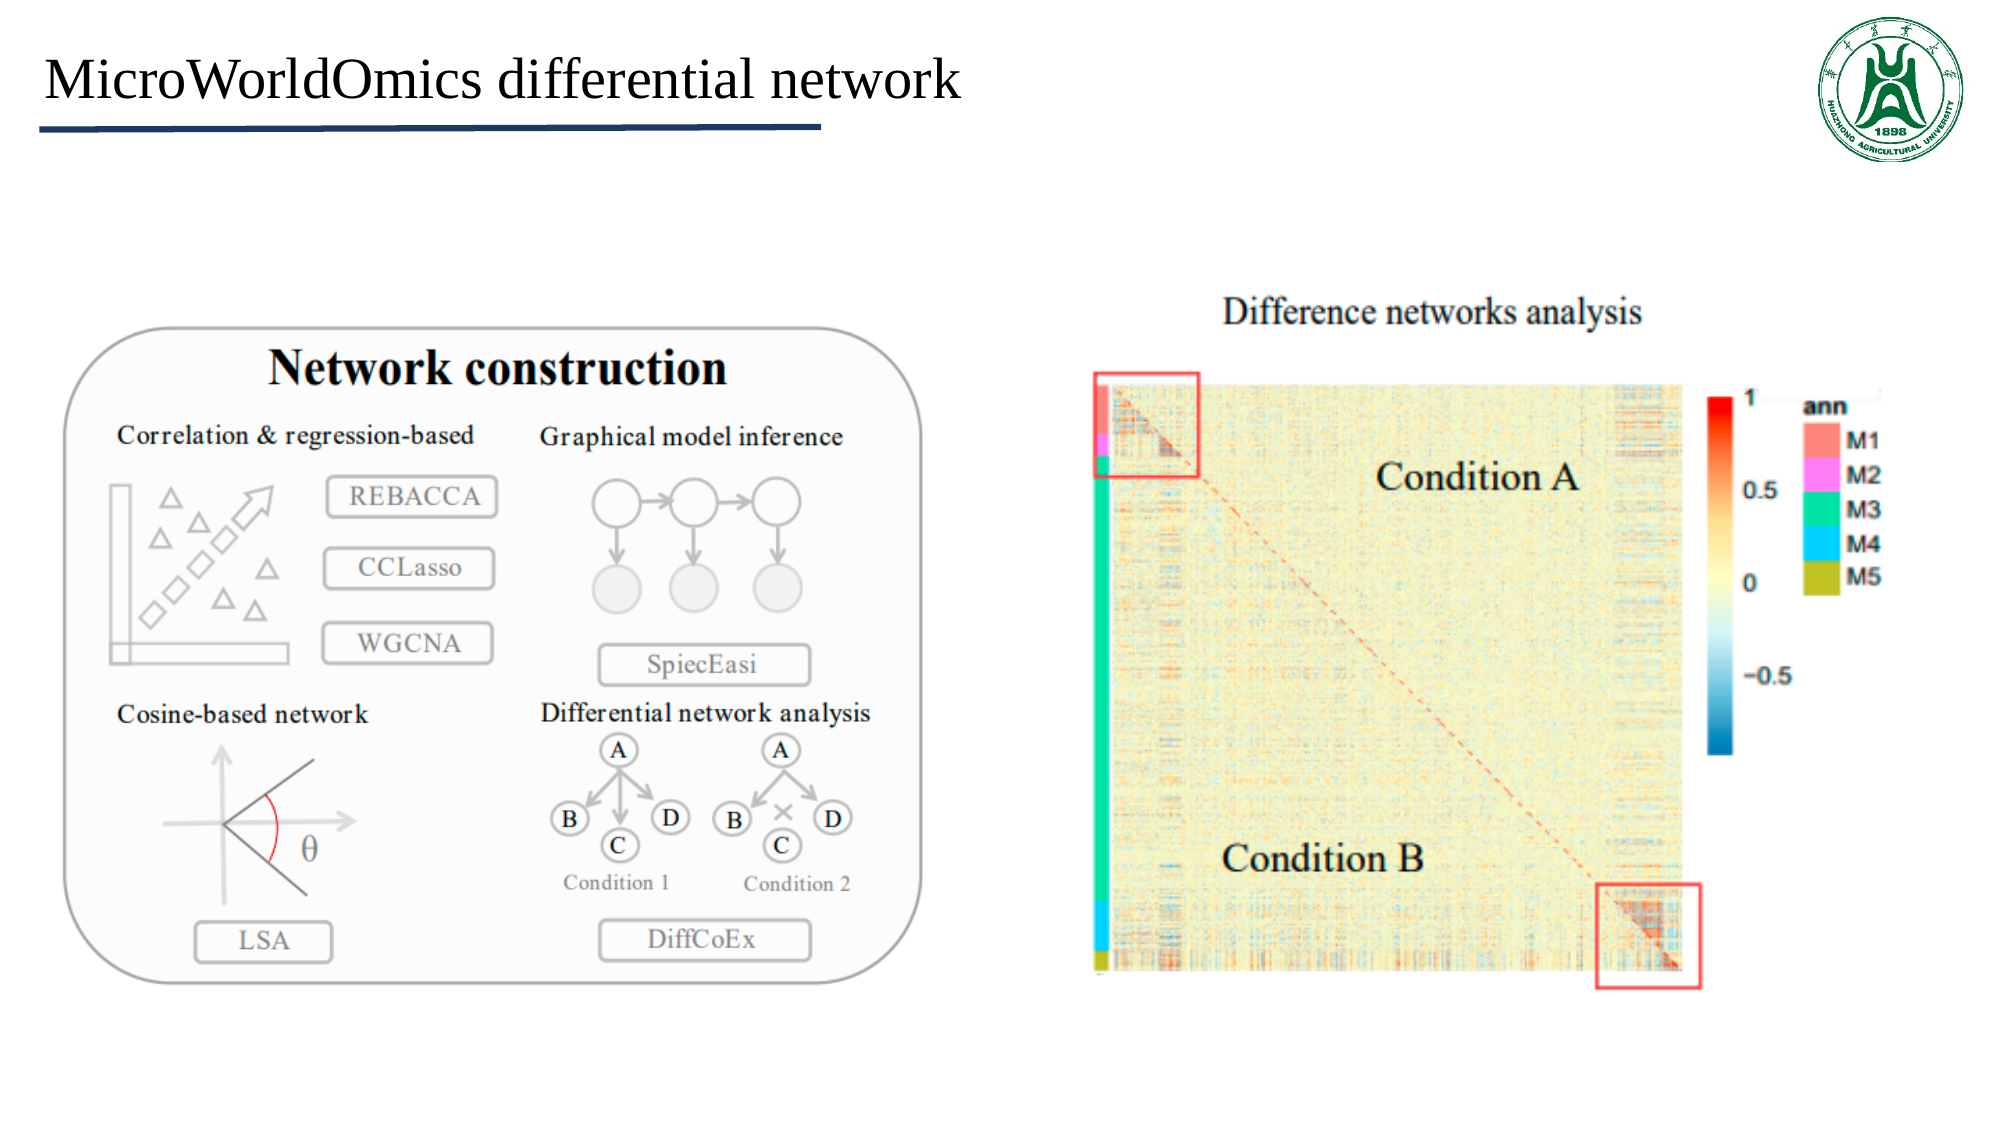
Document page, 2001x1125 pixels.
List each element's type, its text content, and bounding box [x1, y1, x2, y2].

picture [52, 315, 932, 999]
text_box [1050, 275, 1911, 1009]
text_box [39, 126, 821, 130]
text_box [1808, 6, 1971, 195]
text_box MicroWorldOmics differential network [29, 32, 1281, 119]
